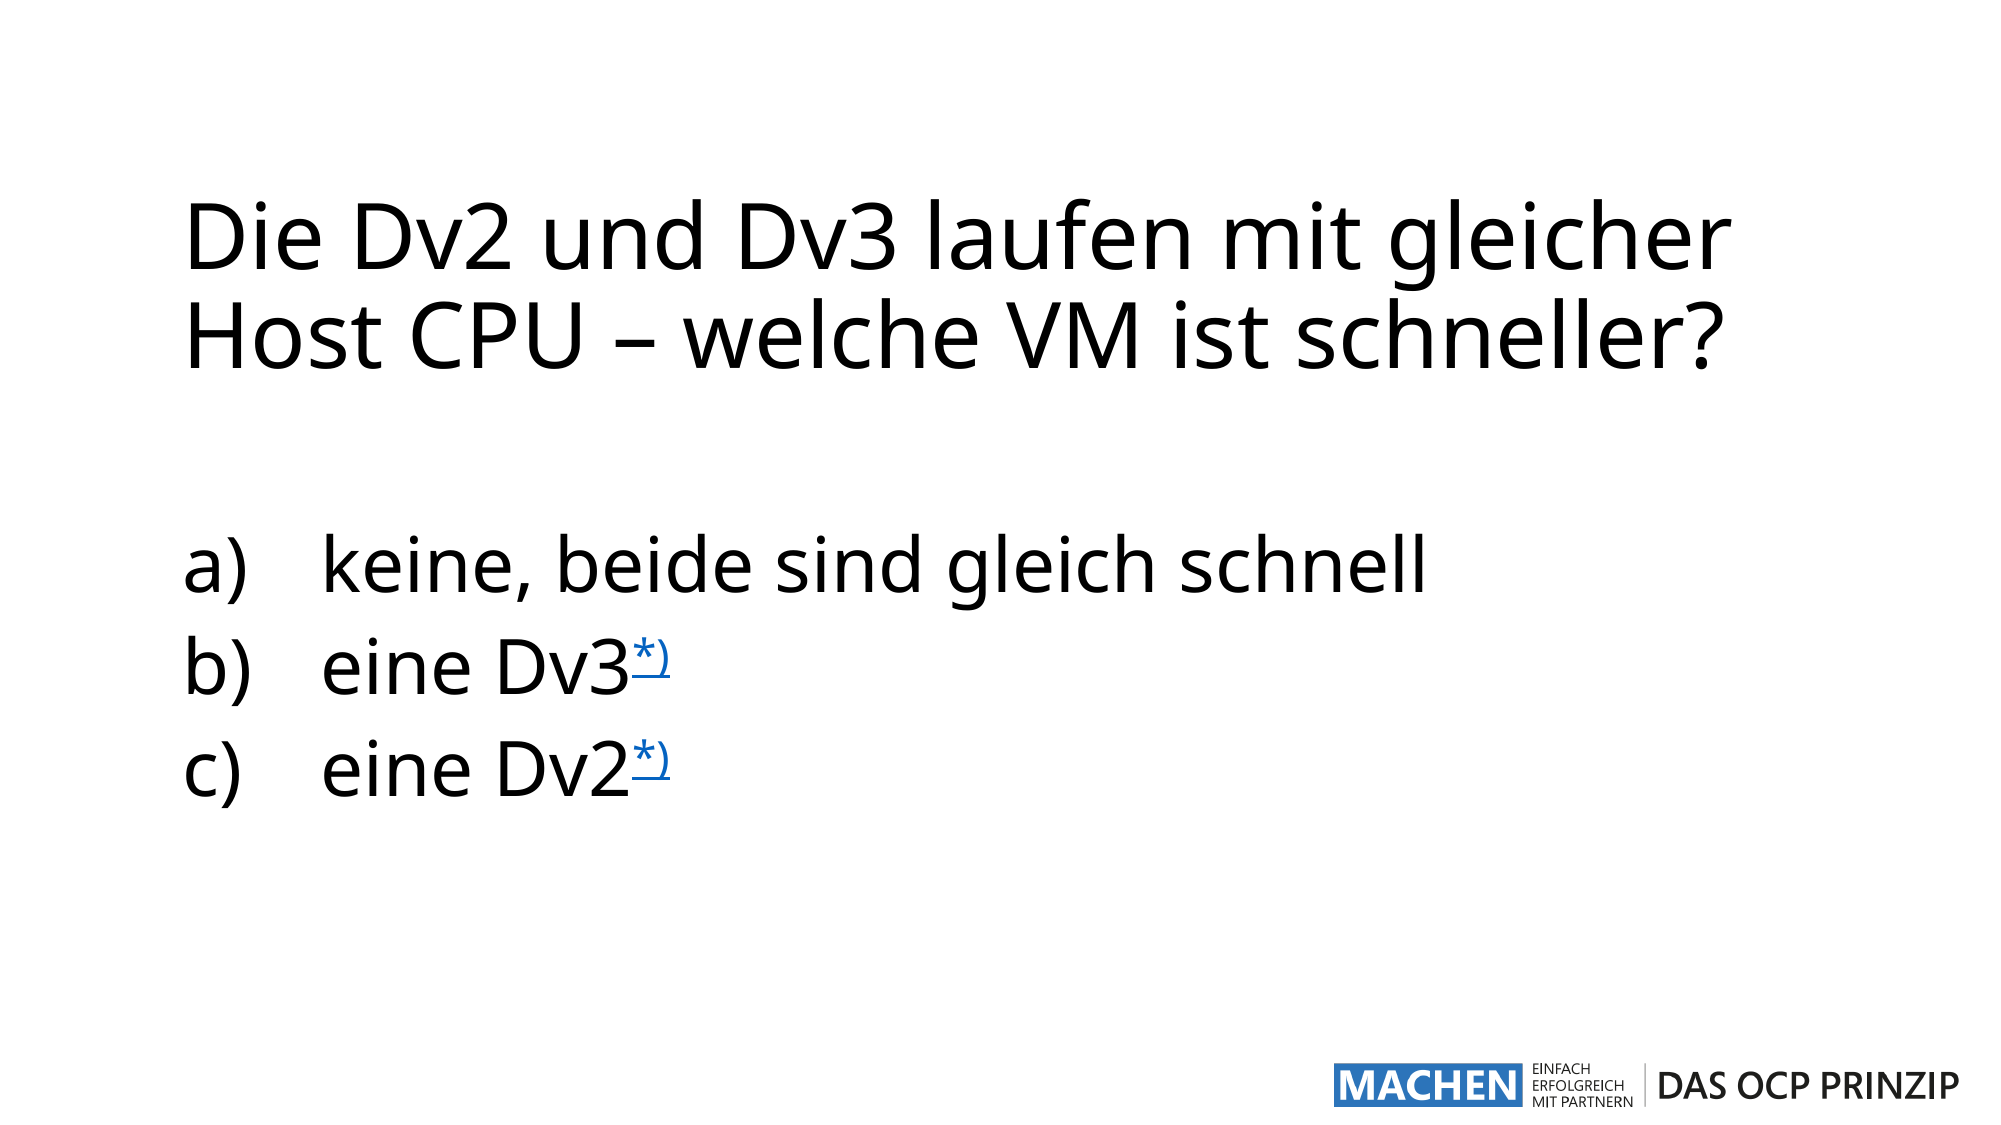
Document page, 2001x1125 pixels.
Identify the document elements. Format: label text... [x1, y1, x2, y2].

list Die Dv2 und Dv3 laufen mit gleicher Host CPU – welche VM ist schneller? keine, beide sind gleich schnell eine Dv3*) eine Dv2*) [167, 182, 1893, 821]
